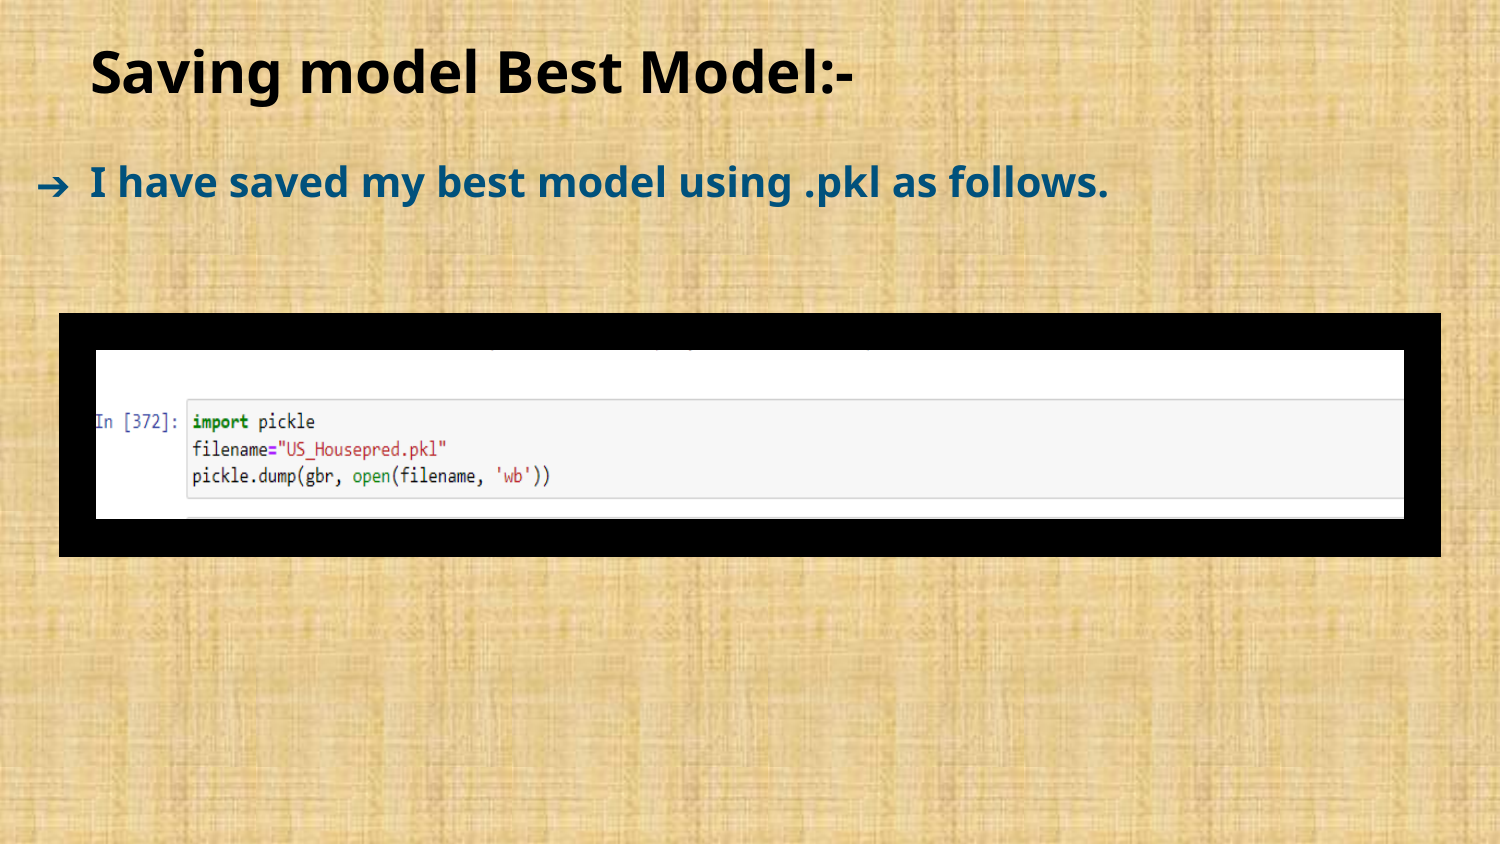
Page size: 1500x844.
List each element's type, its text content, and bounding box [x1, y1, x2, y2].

text_box I have saved my best model using .pkl as follows. [0, 140, 1500, 221]
picture [0, 221, 1500, 844]
title Saving model Best Model:- [0, 0, 1500, 140]
